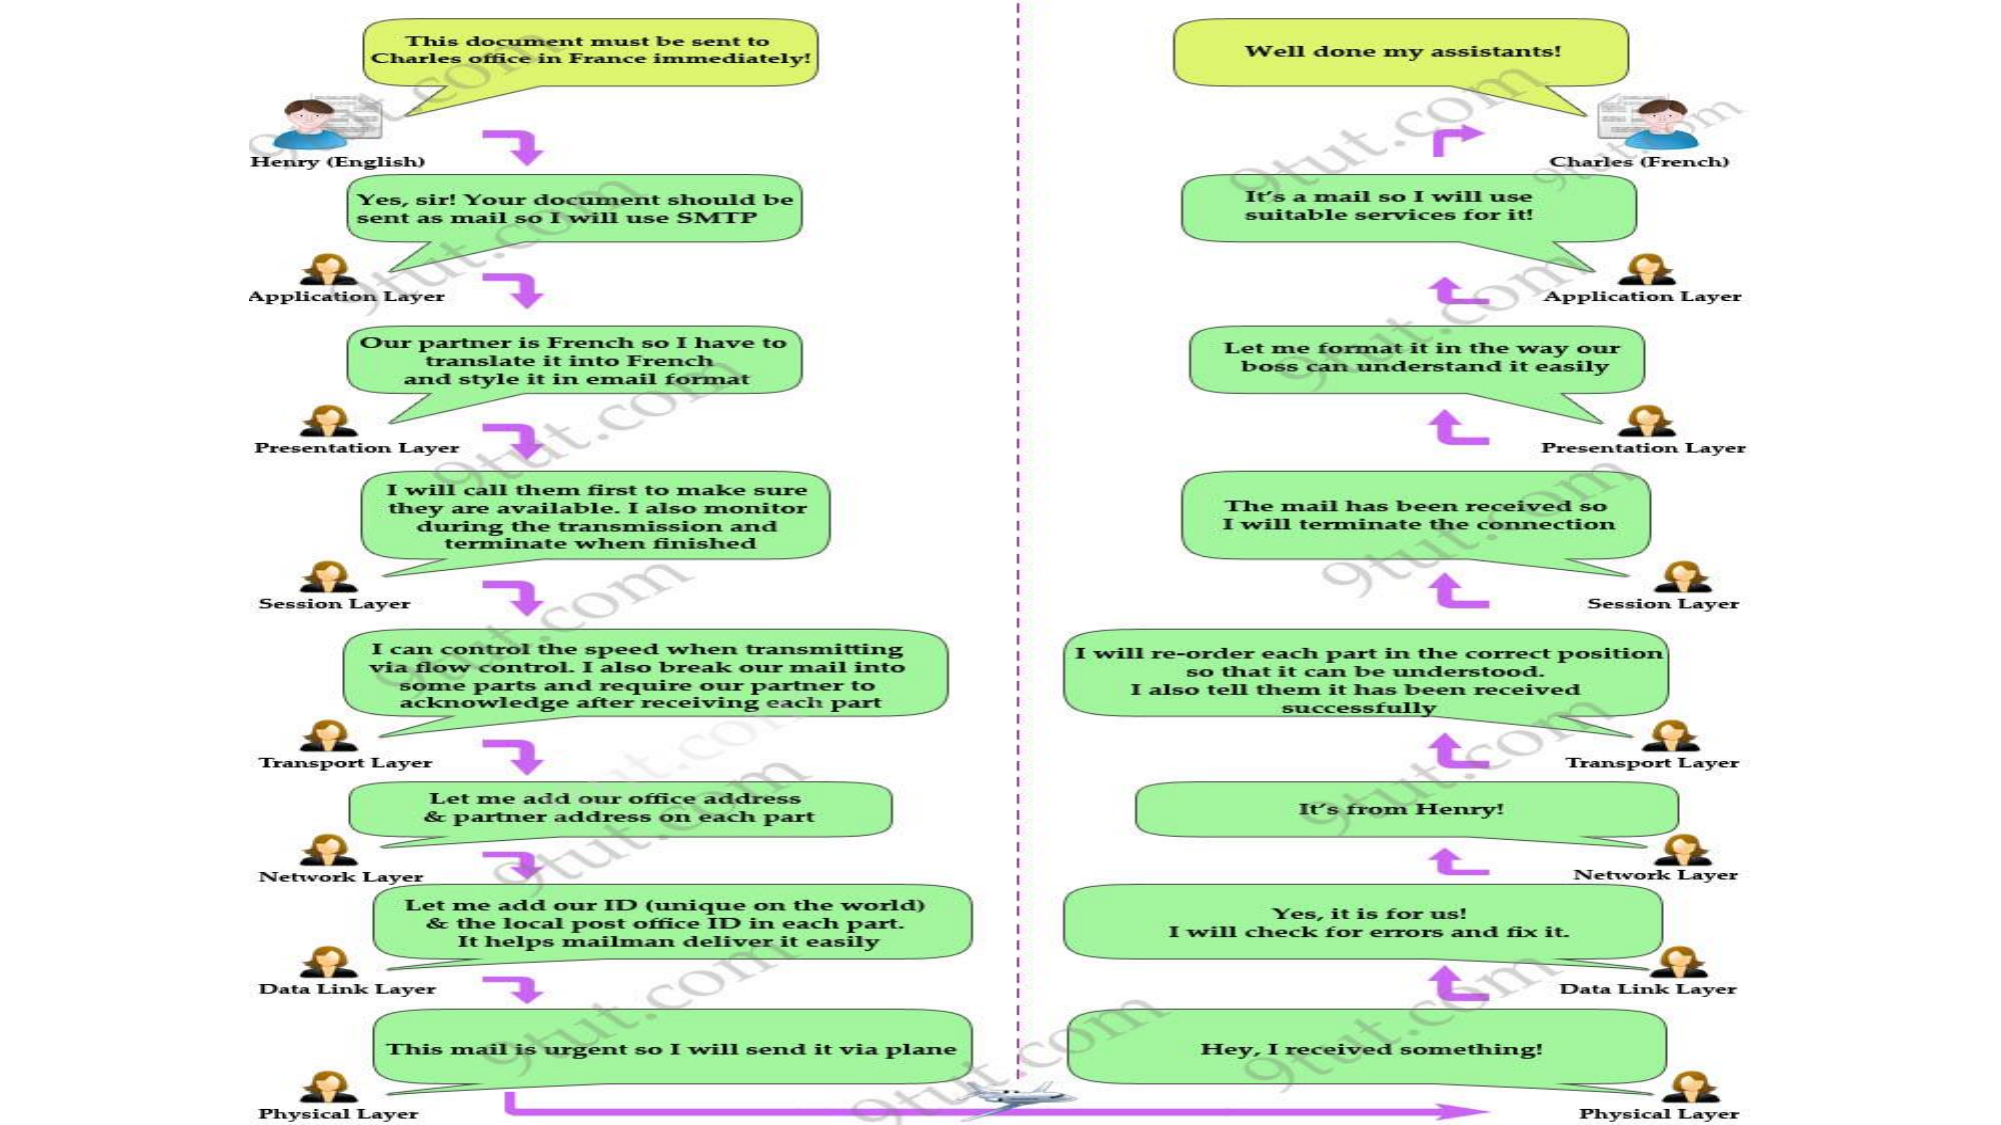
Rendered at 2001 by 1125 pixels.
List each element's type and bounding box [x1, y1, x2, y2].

list [249, 0, 1751, 1125]
